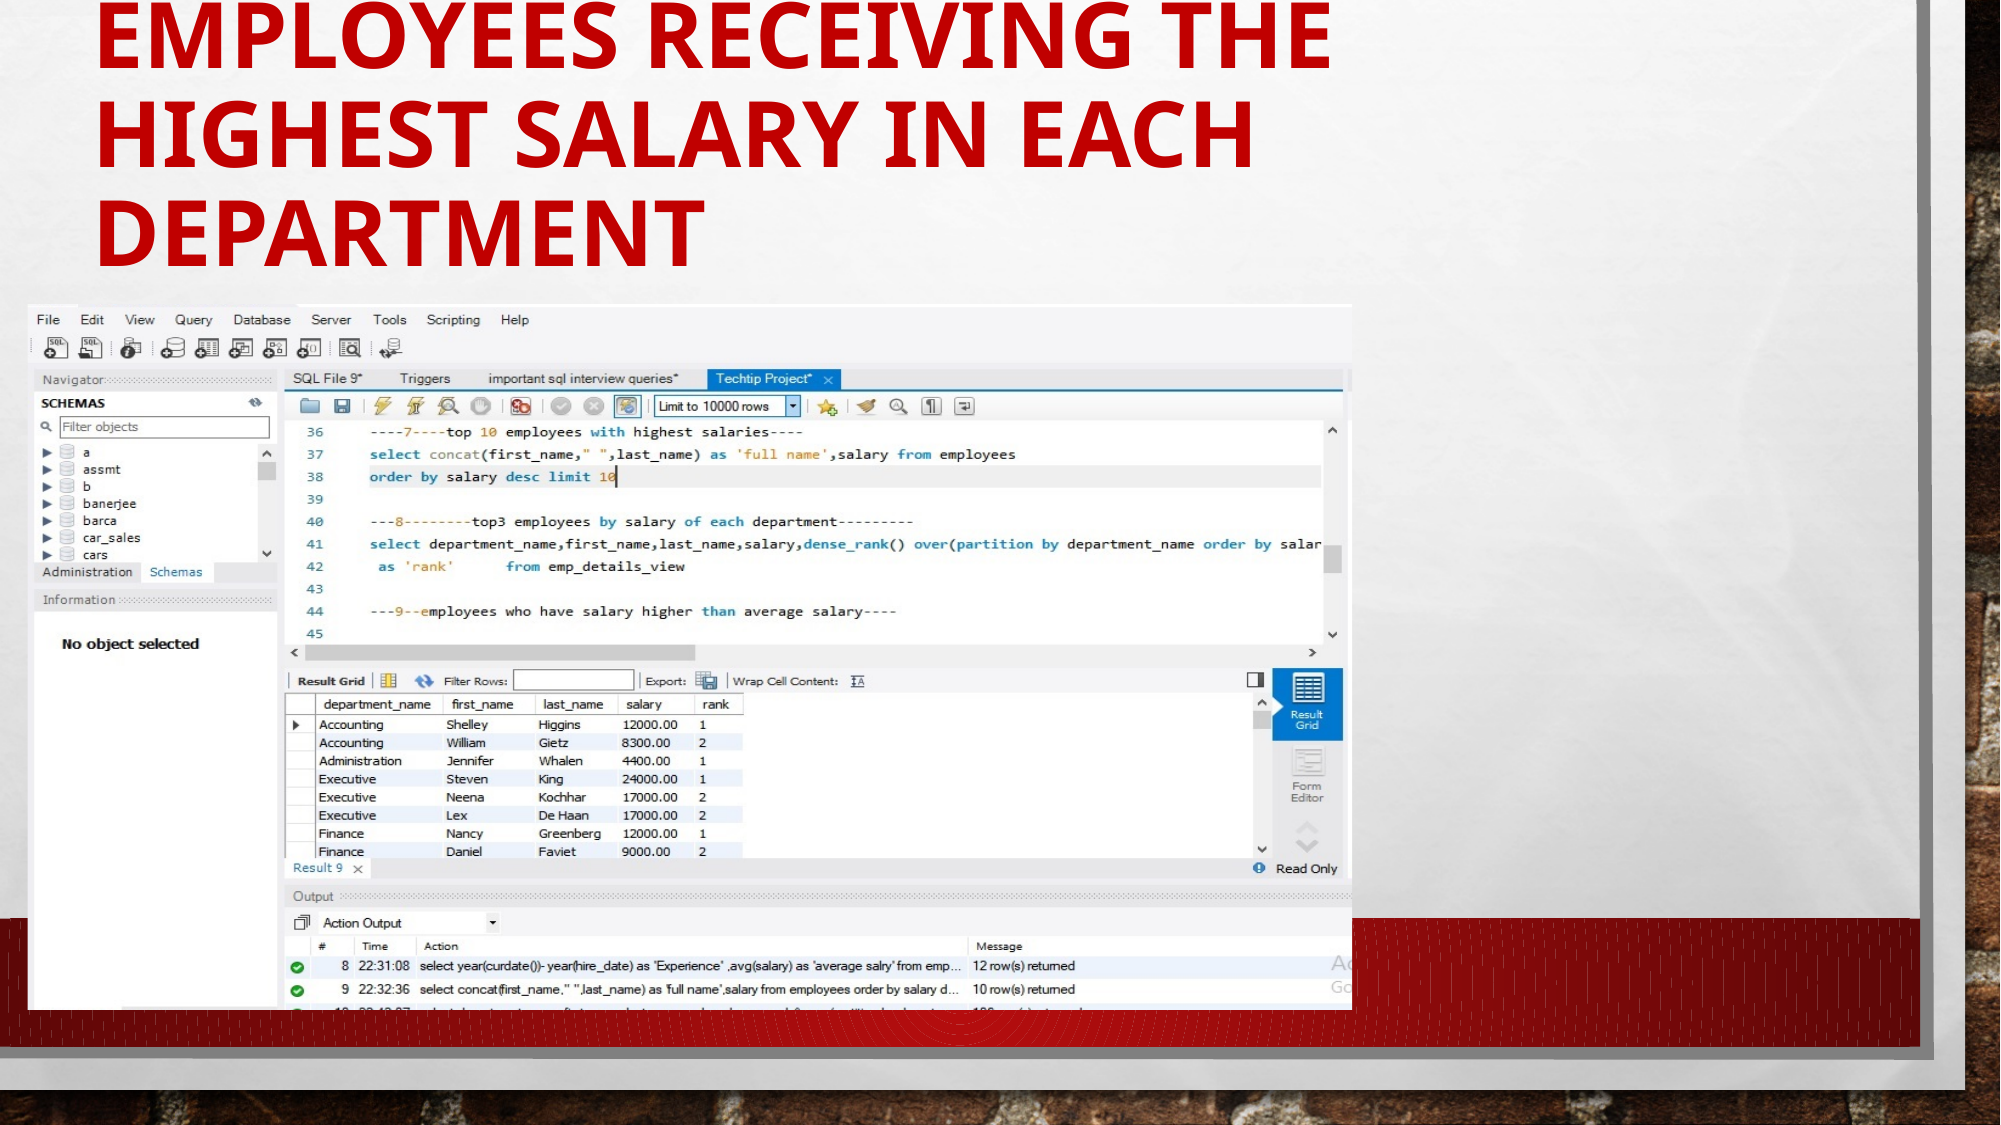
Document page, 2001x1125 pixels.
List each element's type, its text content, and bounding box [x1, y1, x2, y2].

title EMPLOYEES RECEIVING THE HIGHEST SALARY IN EACH DEPARTMENT [77, 65, 1488, 211]
picture [27, 304, 1353, 1010]
picture [0, 0, 2000, 1125]
